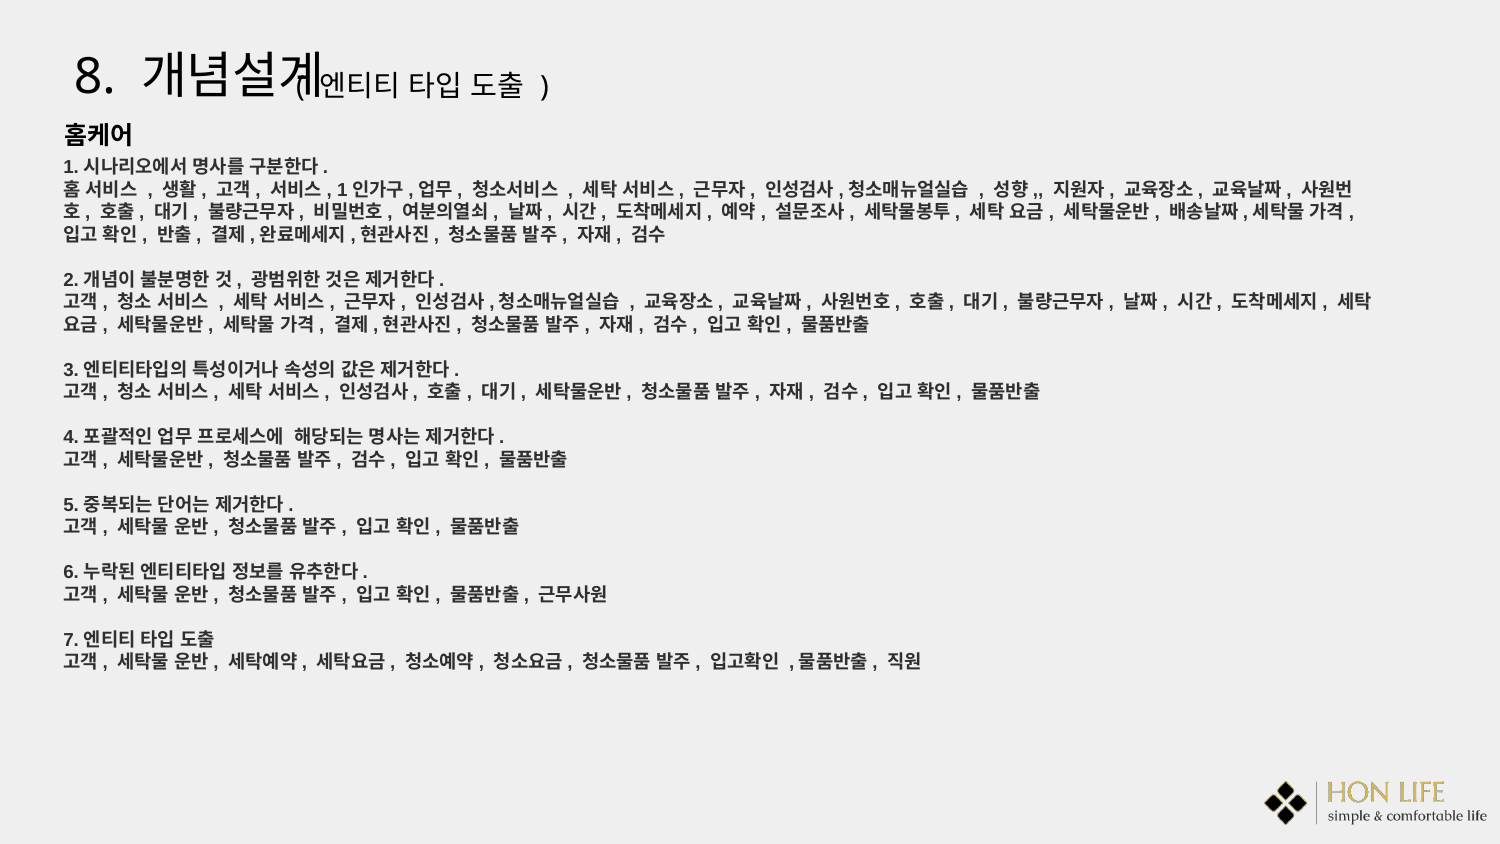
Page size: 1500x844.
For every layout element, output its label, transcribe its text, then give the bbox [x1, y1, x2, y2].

text_box 홈케어 [49, 105, 263, 147]
text_box 8. 개념설계 [59, 28, 539, 118]
text_box ( 엔티티 타입 도출 ) [281, 52, 1097, 118]
picture [1244, 757, 1500, 844]
text_box 1.시나리오에서 명사를 구분한다. 홈 서비스 , 생활, 고객, 서비스, 1인가구,업무, 청소서비스 , 세탁 서비스, 근무자, 인성검사,청소매뉴얼실습 , 성향,, 지원자, 교육장소, 교육날짜, 사원번호, 호출, 대기, 불량근무자, 비밀번호, 여분의열쇠, 날짜, 시간, 도착메세지, 예약, 설문조사, 세탁물봉투, 세탁 요금, 세탁물운반, 배송날짜,세탁물 가격, 입고 확인, 반출, 결제,완료메세지,현관사진, 청소물품 발주, 자재, 검수 2.개념이 불분명한 것, 광범위한 것은 제거한다. 고객, 청소 서비스 , 세탁 서비스, 근무자, 인성검사,청소매뉴얼실습 , 교육장소, 교육날짜, 사원번호, 호출, 대기, 불량근무자, 날짜, 시간, 도착메세지, 세탁 요금, 세탁물운반, 세탁물 가격, 결제,현관사진, 청소물품 발주, 자재, 검수, 입고 확인, 물품반출 3.엔티티타입의 특성이거나 속성의 값은 제거한다. 고객, 청소 서비스, 세탁 서비스, 인성검사, 호출, 대기, 세탁물운반, 청소물품 발주, 자재, 검수, 입고 확인, 물품반출 4.포괄적인 업무 프로세스에 해당되는 명사는 제거한다. 고객, 세탁물운반, 청소물품 발주, 검수, 입고 확인, 물품반출 5.중복되는 단어는 제거한다. 고객, 세탁물 운반, 청소물품 발주, 입고 확인, 물품반출 6.누락된 엔티티타입 정보를 유추한다. 고객, 세탁물 운반, 청소물품 발주, 입고 확인, 물품반출, 근무사원 7.엔티티 타입 도출 고객, 세탁물 운반, 세탁예약, 세탁요금, 청소예약, 청소요금, 청소물품 발주, 입고확인 ,물품반출, 직원 [58, 150, 1383, 693]
